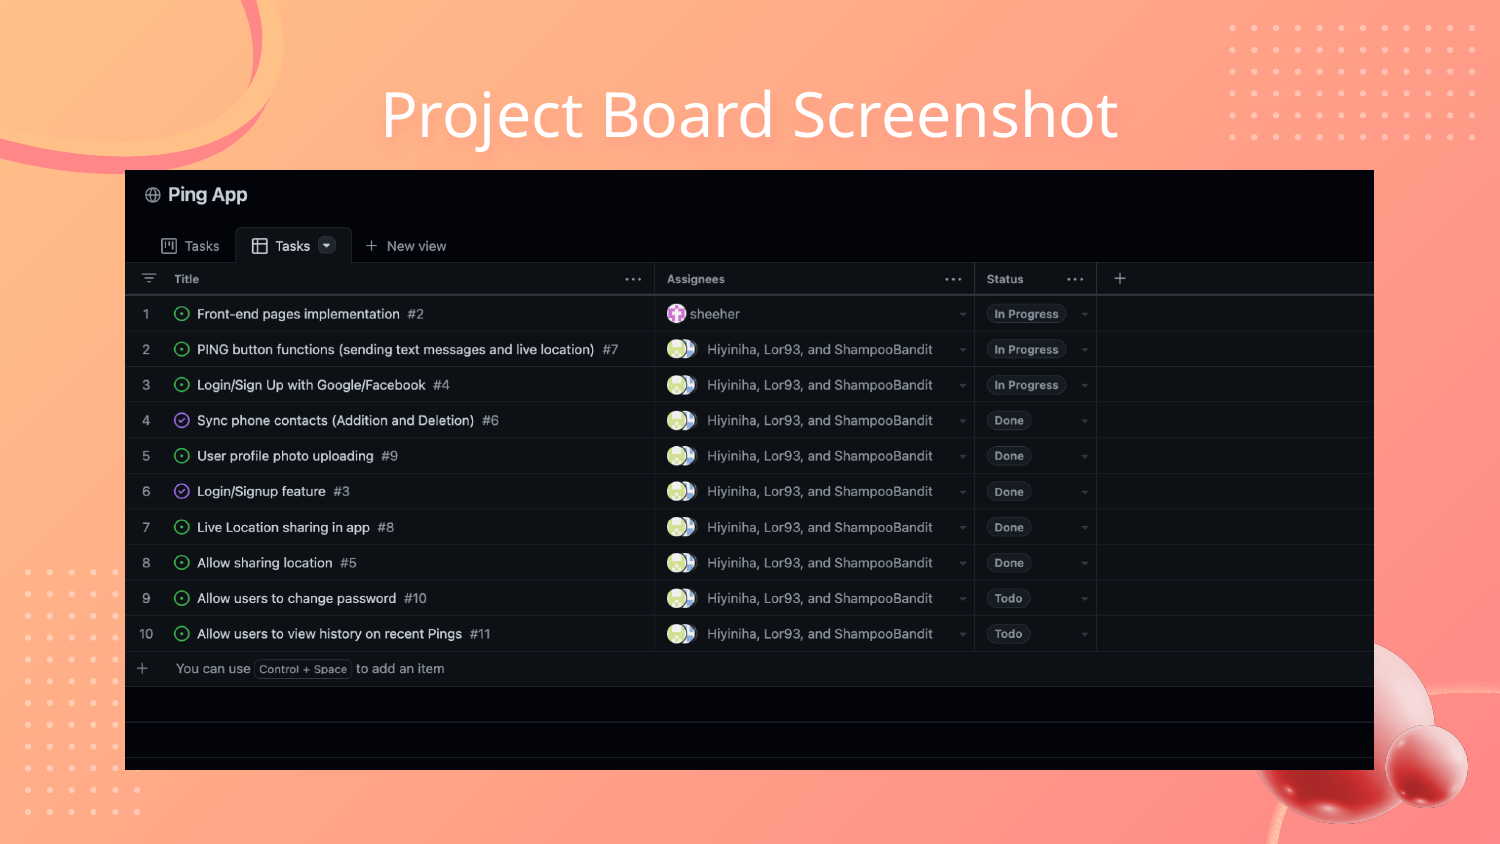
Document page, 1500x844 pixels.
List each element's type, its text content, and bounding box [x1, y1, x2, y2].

picture [125, 170, 1468, 824]
title Project Board Screenshot [118, 60, 1382, 150]
